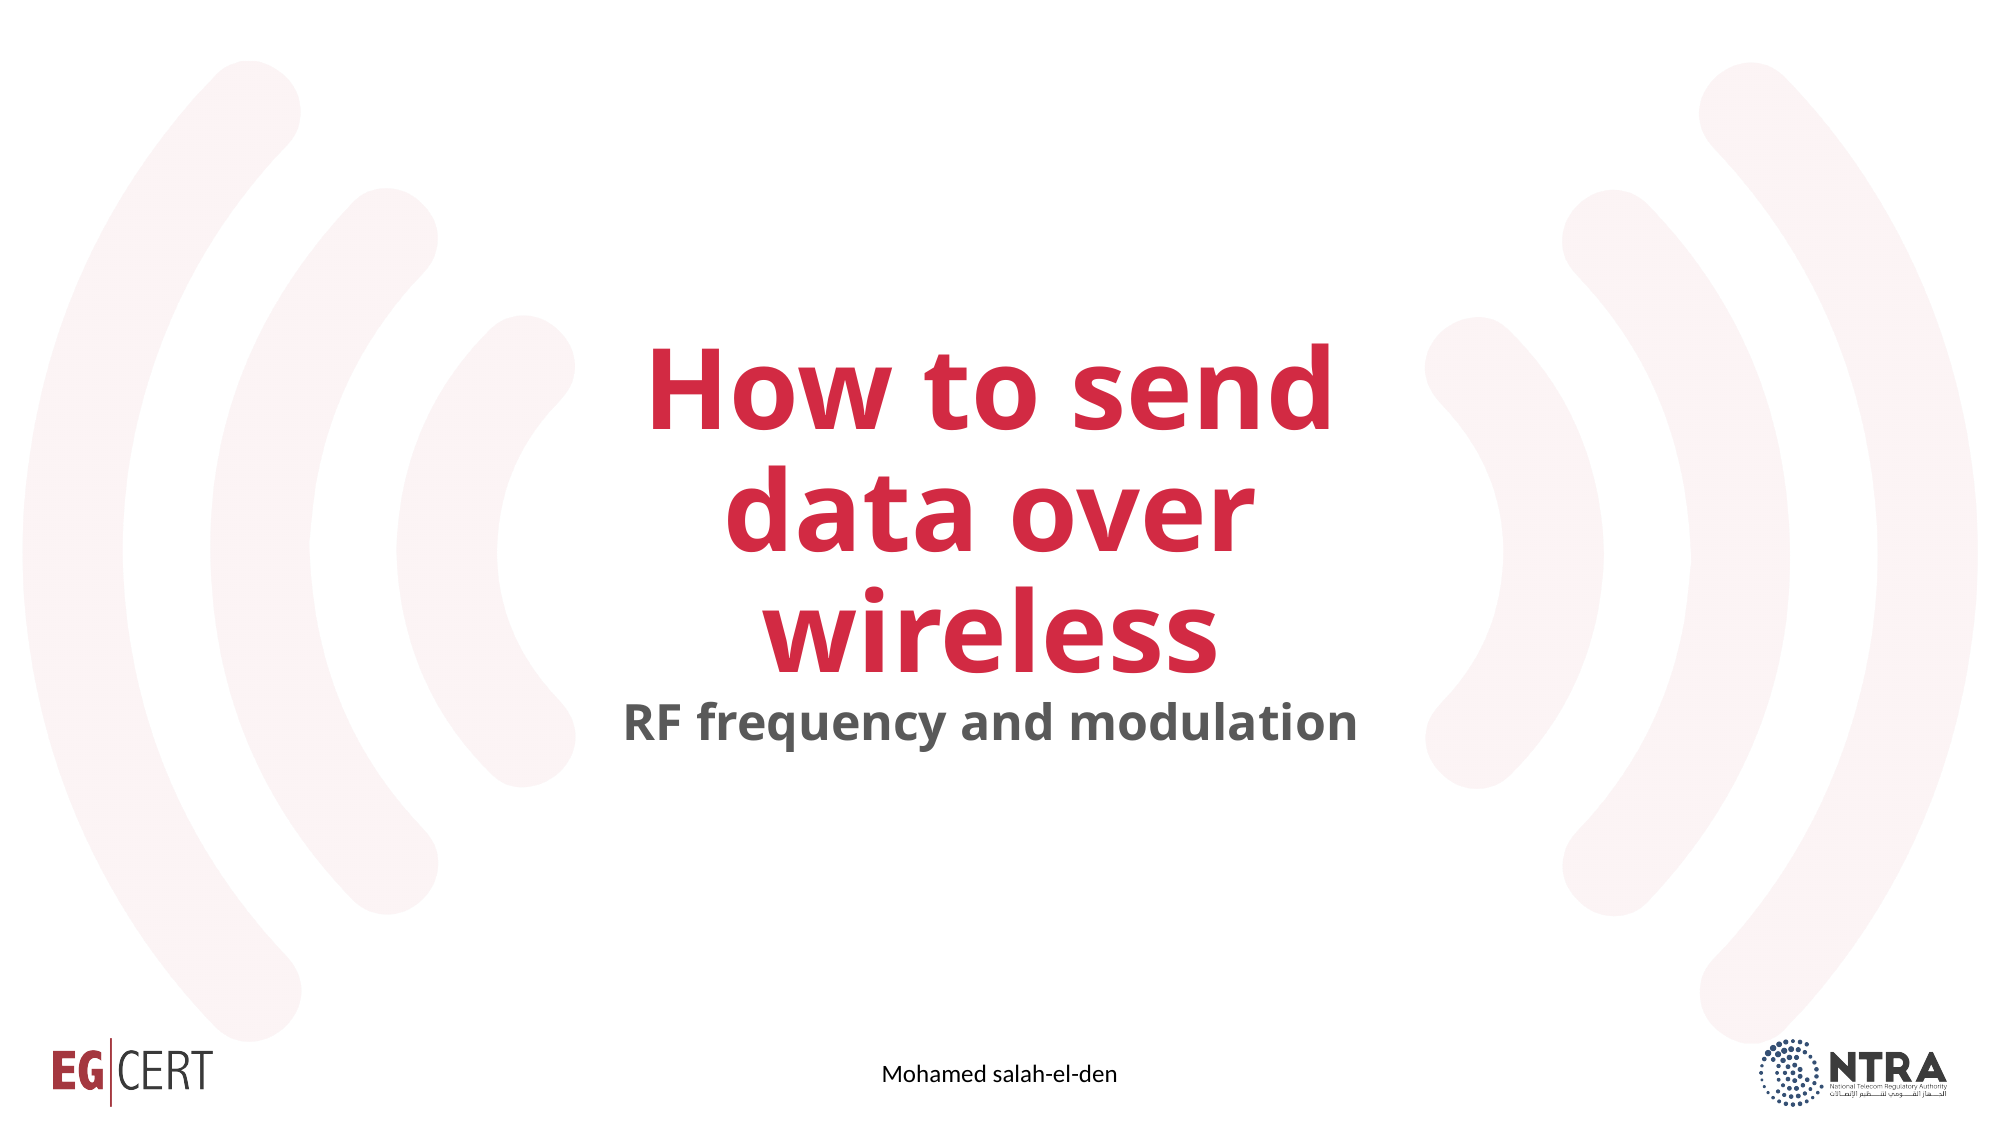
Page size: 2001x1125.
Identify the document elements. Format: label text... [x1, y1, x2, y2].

picture [1220, 33, 2000, 1108]
picture [53, 1038, 213, 1108]
title How to send data over wireless RF frequency and modulation [628, 562, 1372, 759]
picture [0, 31, 780, 1070]
text_box Mohamed salah-el-den [859, 1050, 1141, 1095]
